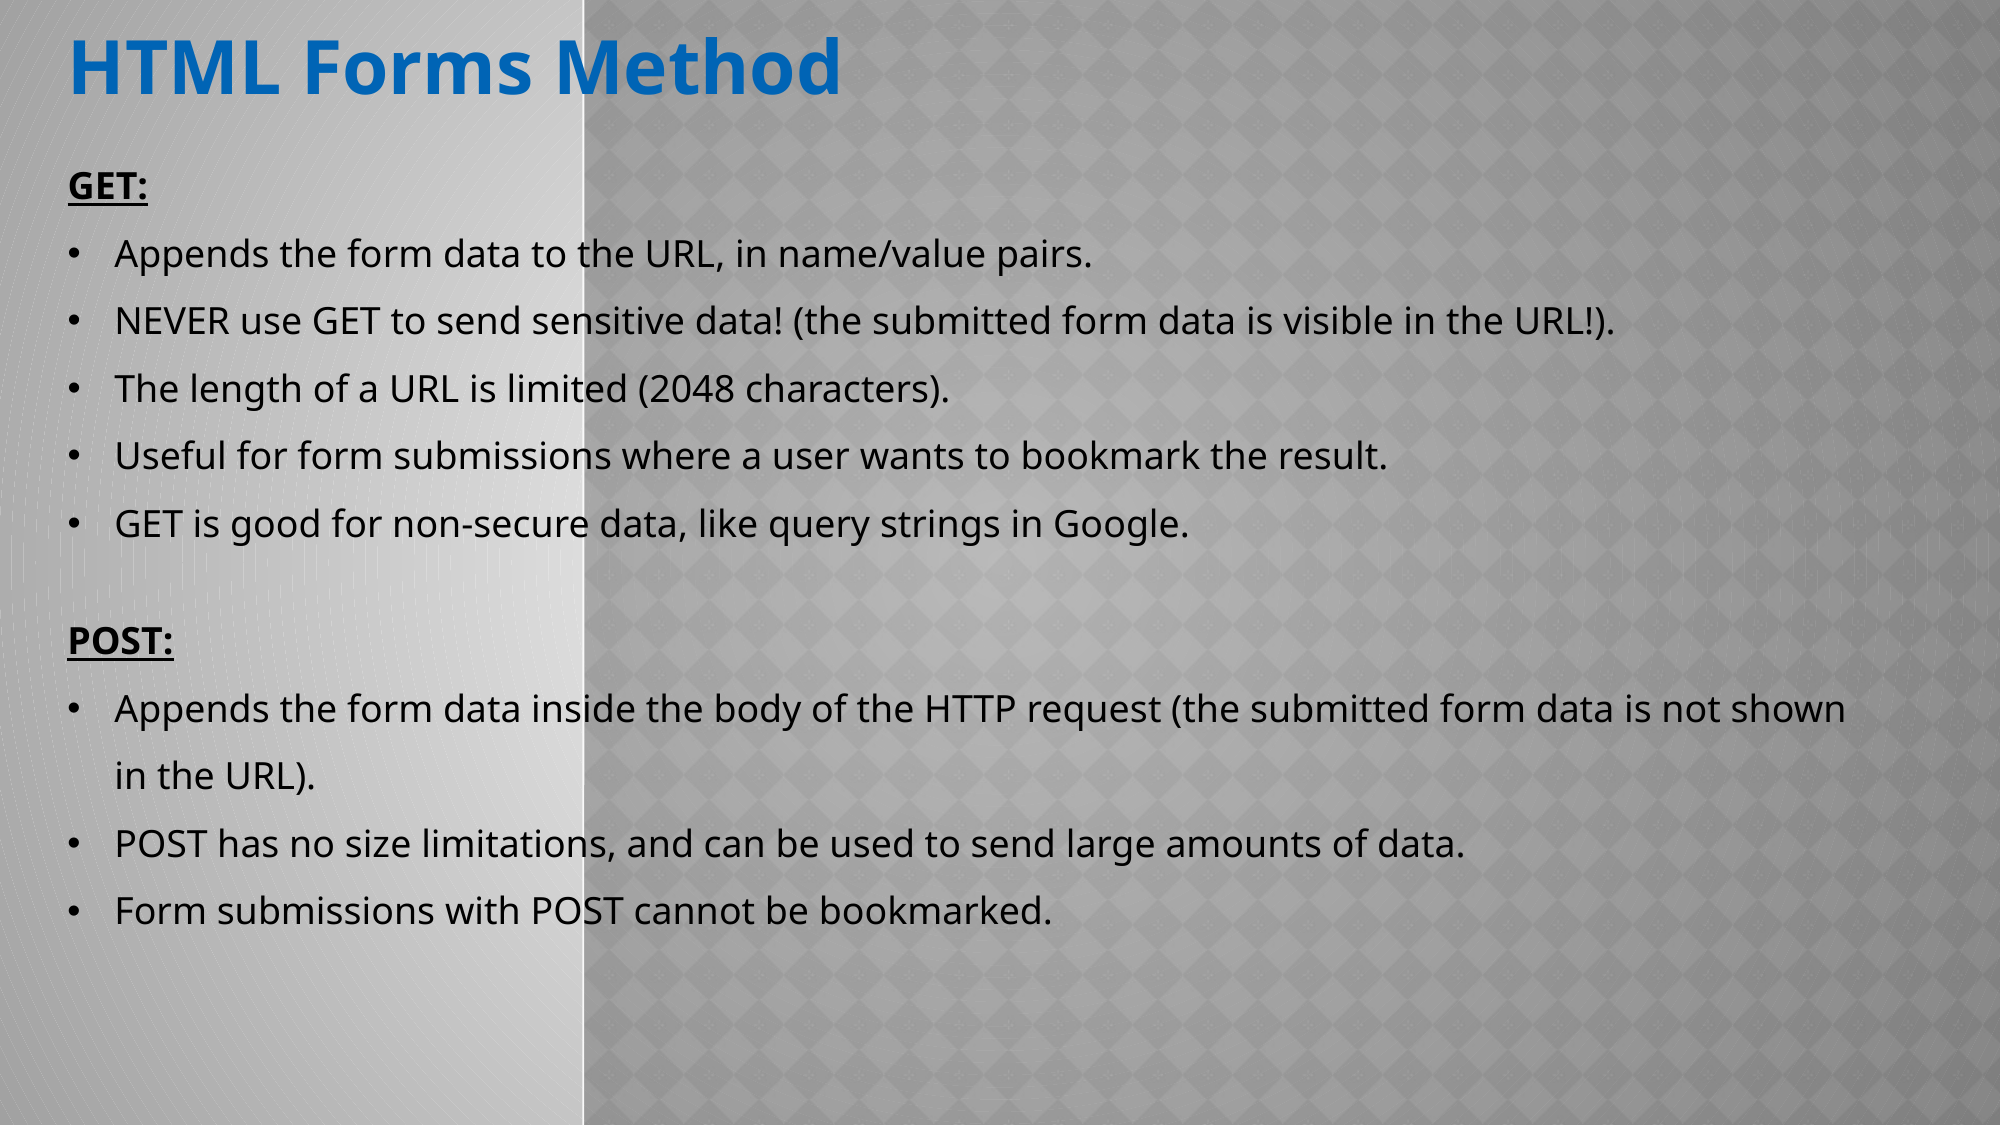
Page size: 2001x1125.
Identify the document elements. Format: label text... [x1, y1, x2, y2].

text_box HTML Forms Method [52, 22, 1659, 126]
text_box POST: Appends the form data inside the body of the HTTP request (the submitted form data is not shown in the URL). POST has no size limitations, and can be used to send large amounts of data. Form submissions with POST cannot be bookmarked. [52, 587, 1880, 940]
text_box GET: Appends the form data to the URL, in name/value pairs. NEVER use GET to send sensitive data! (the submitted form data is visible in the URL!). The length of a URL is limited (2048 characters). Useful for form submissions where a user wants to bookmark the result. GET is good for non-secure data, like query strings in Google. [52, 132, 1818, 553]
